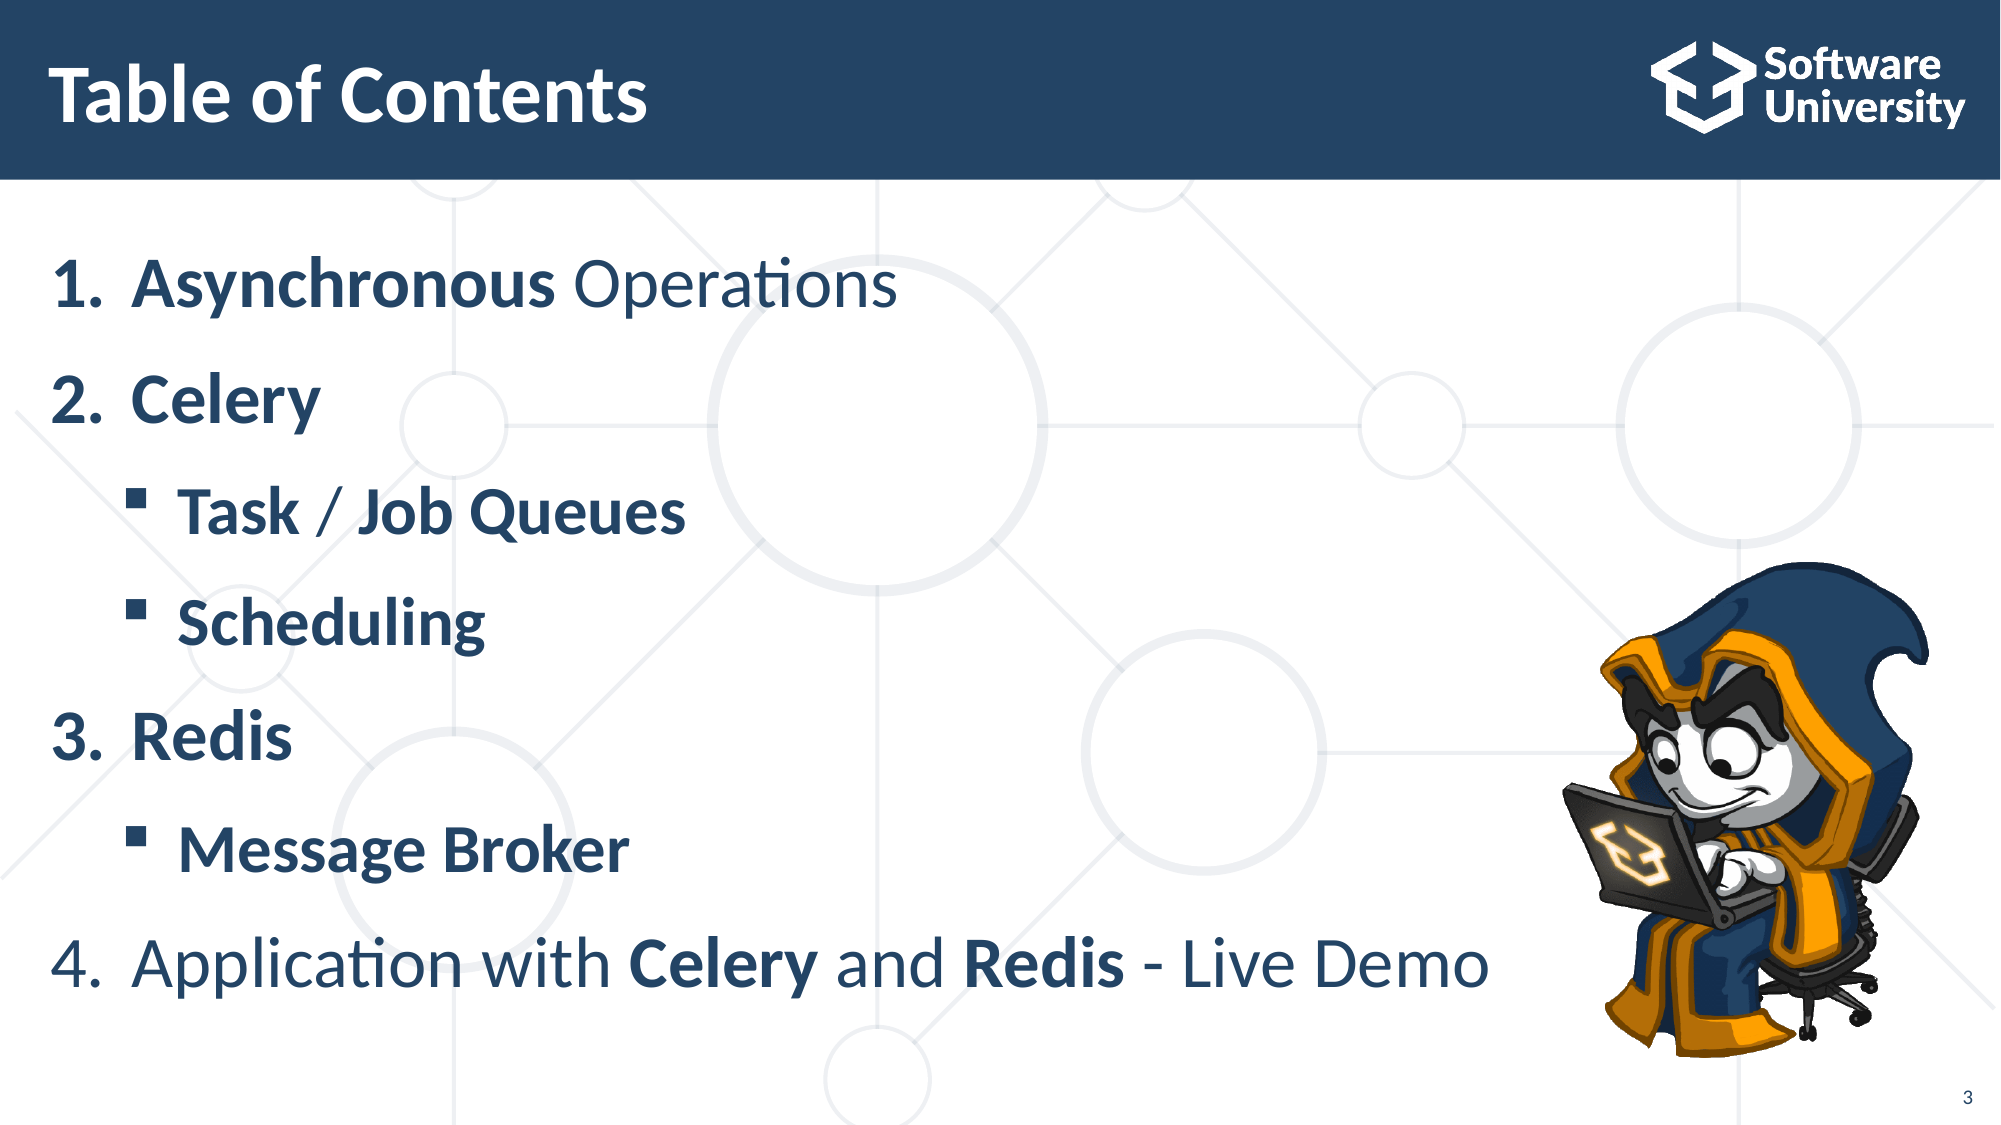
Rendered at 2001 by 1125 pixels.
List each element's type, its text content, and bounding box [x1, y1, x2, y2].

title Table of Contents [31, 16, 1618, 162]
text_box 3 [1927, 1067, 1989, 1117]
list Asynchronous Operations Celery Task / Job Queues Scheduling Redis Message Broker Application with Celery and Redis - Live Demo [32, 224, 1554, 1080]
picture [1651, 41, 1966, 134]
picture [1561, 559, 1931, 1059]
